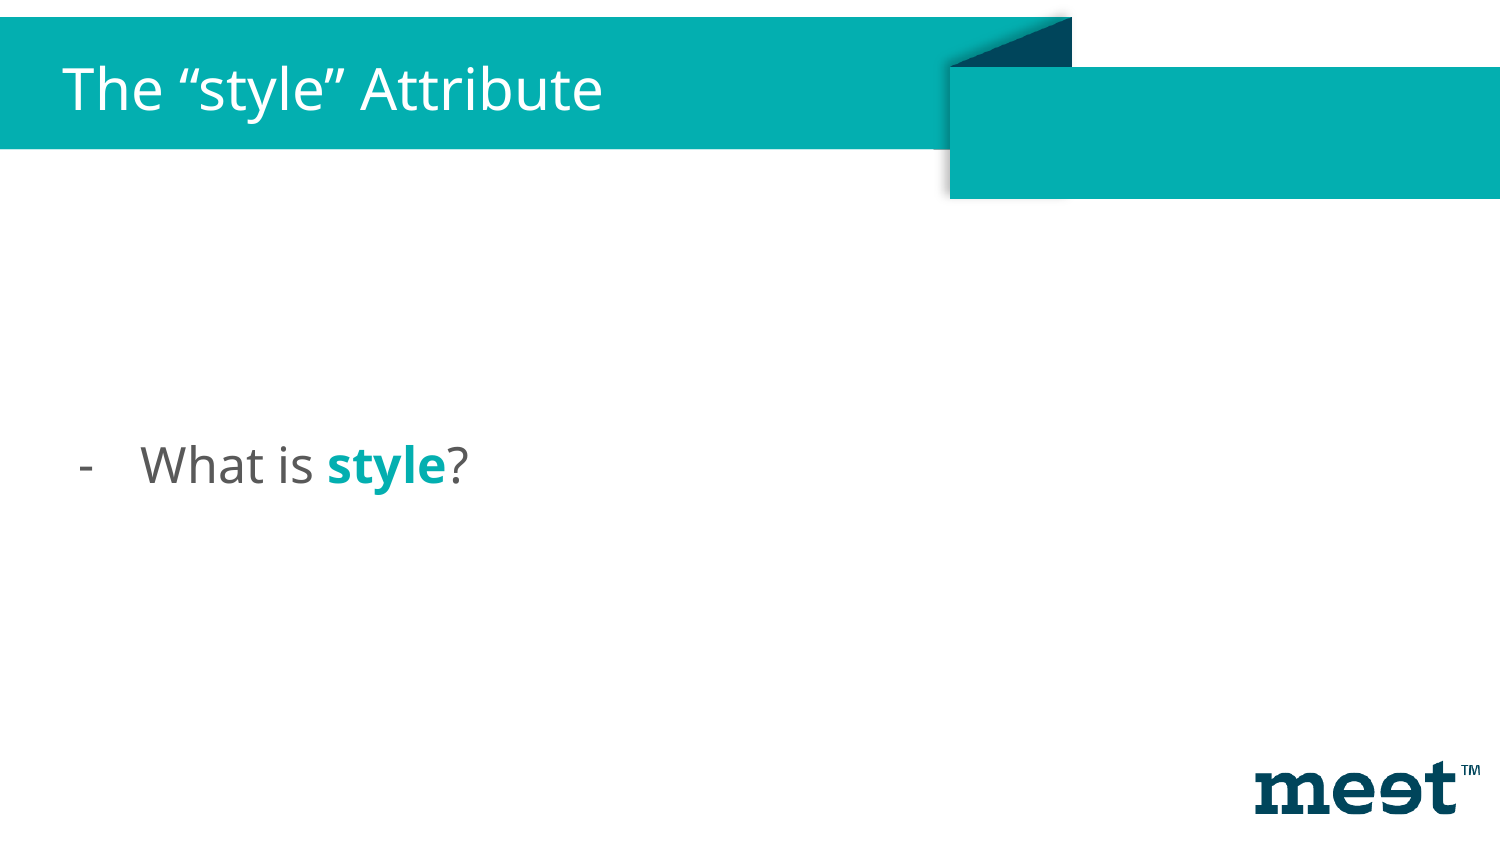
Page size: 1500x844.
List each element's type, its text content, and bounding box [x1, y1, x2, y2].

text_box The “style” Attribute [48, 36, 879, 131]
text_box What is style? [51, 178, 1449, 739]
picture [0, 0, 1500, 844]
